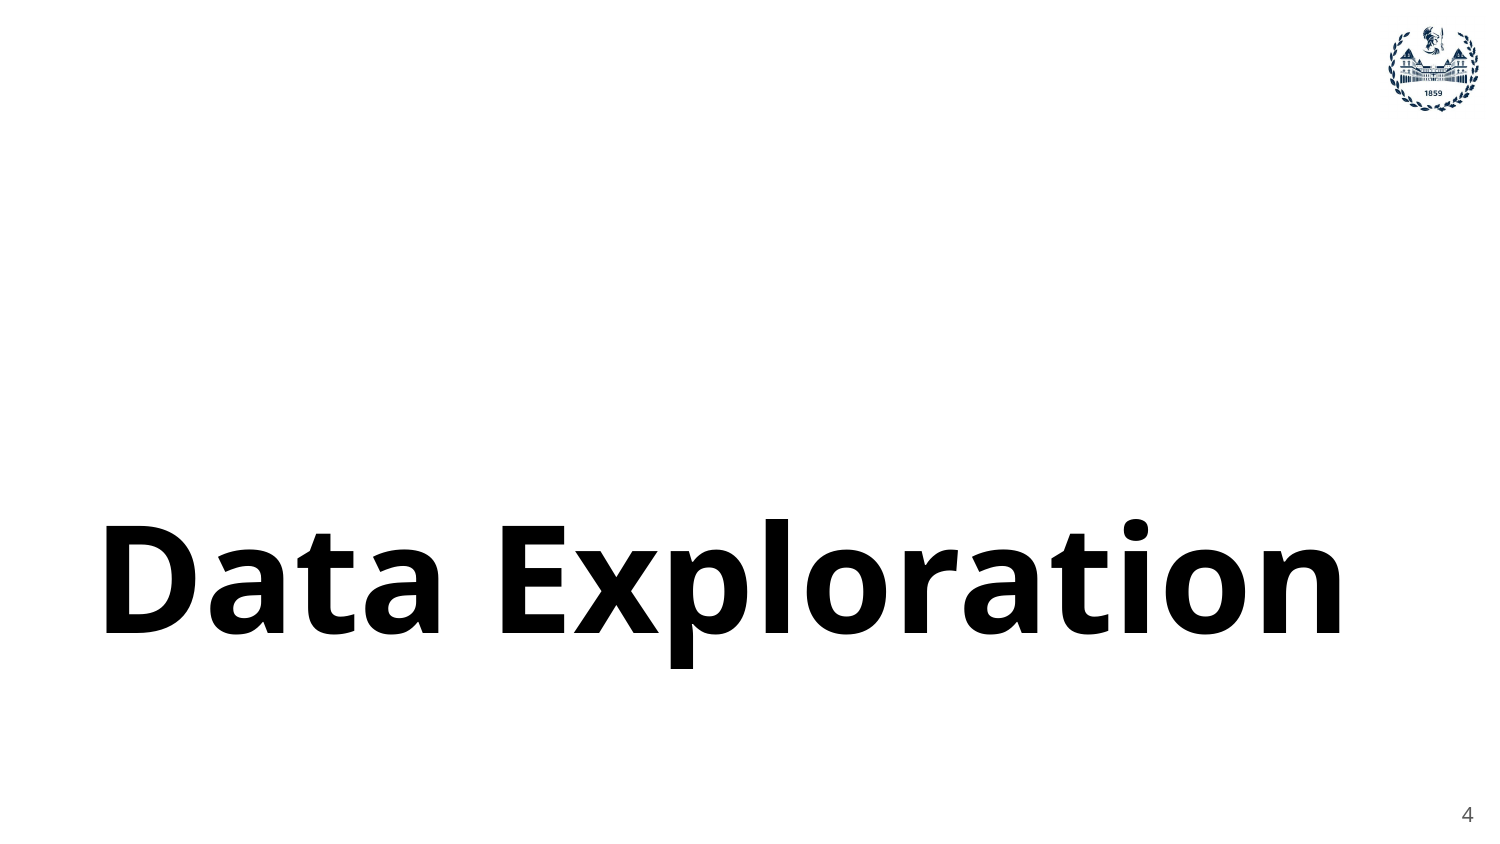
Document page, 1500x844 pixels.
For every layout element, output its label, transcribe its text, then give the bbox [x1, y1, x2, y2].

title Data Exploration [78, 468, 1369, 706]
picture [1380, 16, 1486, 120]
slide_number 4 [1398, 784, 1489, 844]
